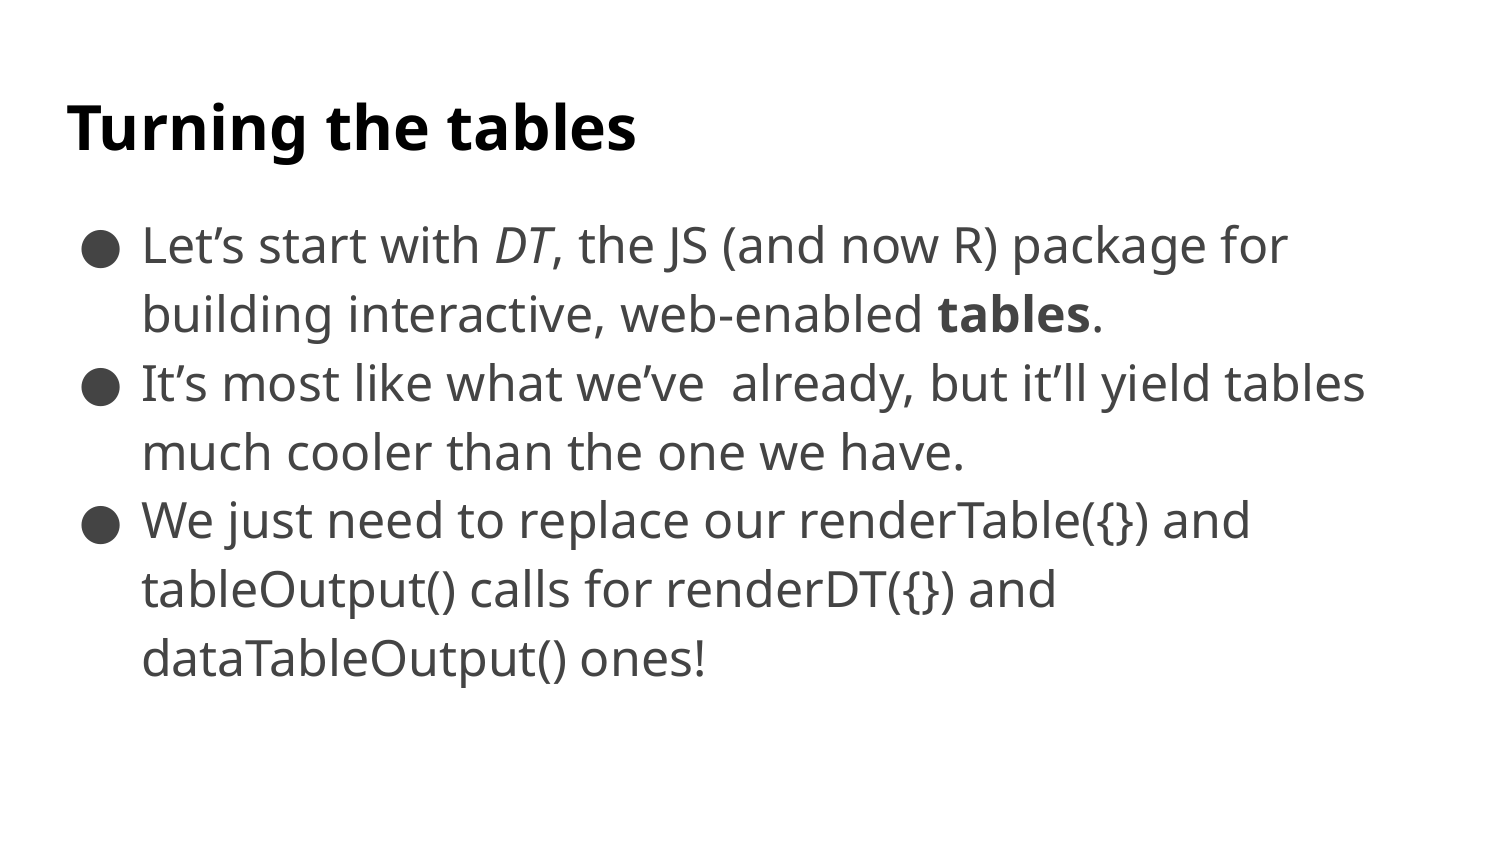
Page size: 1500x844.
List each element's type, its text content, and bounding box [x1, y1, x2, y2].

title Turning the tables [51, 72, 1449, 176]
list Let’s start with DT, the JS (and now R) package for building interactive, web-enabled tables. It’s most like what we’ve already, but it’ll yield tables much cooler than the one we have. We just need to replace our renderTable({}) and tableOutput() calls for renderDT({}) and dataTableOutput() ones! [51, 189, 1449, 750]
